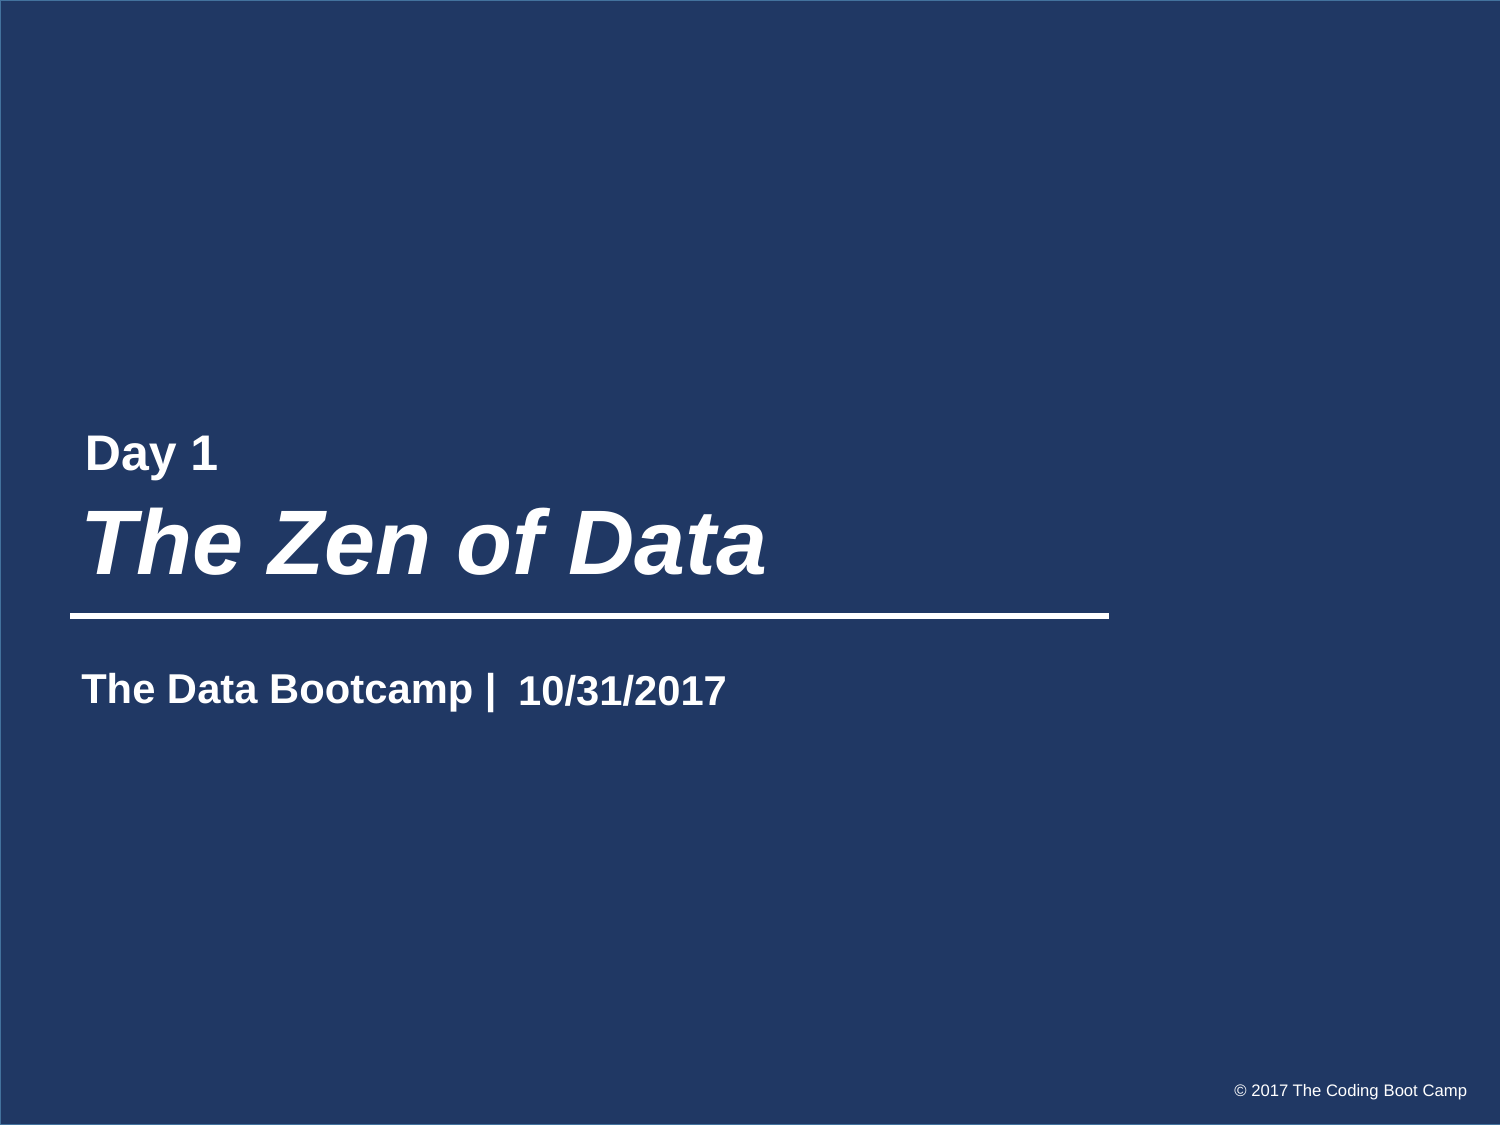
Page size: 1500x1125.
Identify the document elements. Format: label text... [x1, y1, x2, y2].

text_box 10/31/2017 [503, 661, 988, 725]
list Day 1 [70, 419, 513, 482]
title The Zen of Data [65, 473, 1416, 617]
text_box The Data Bootcamp | [69, 650, 508, 725]
